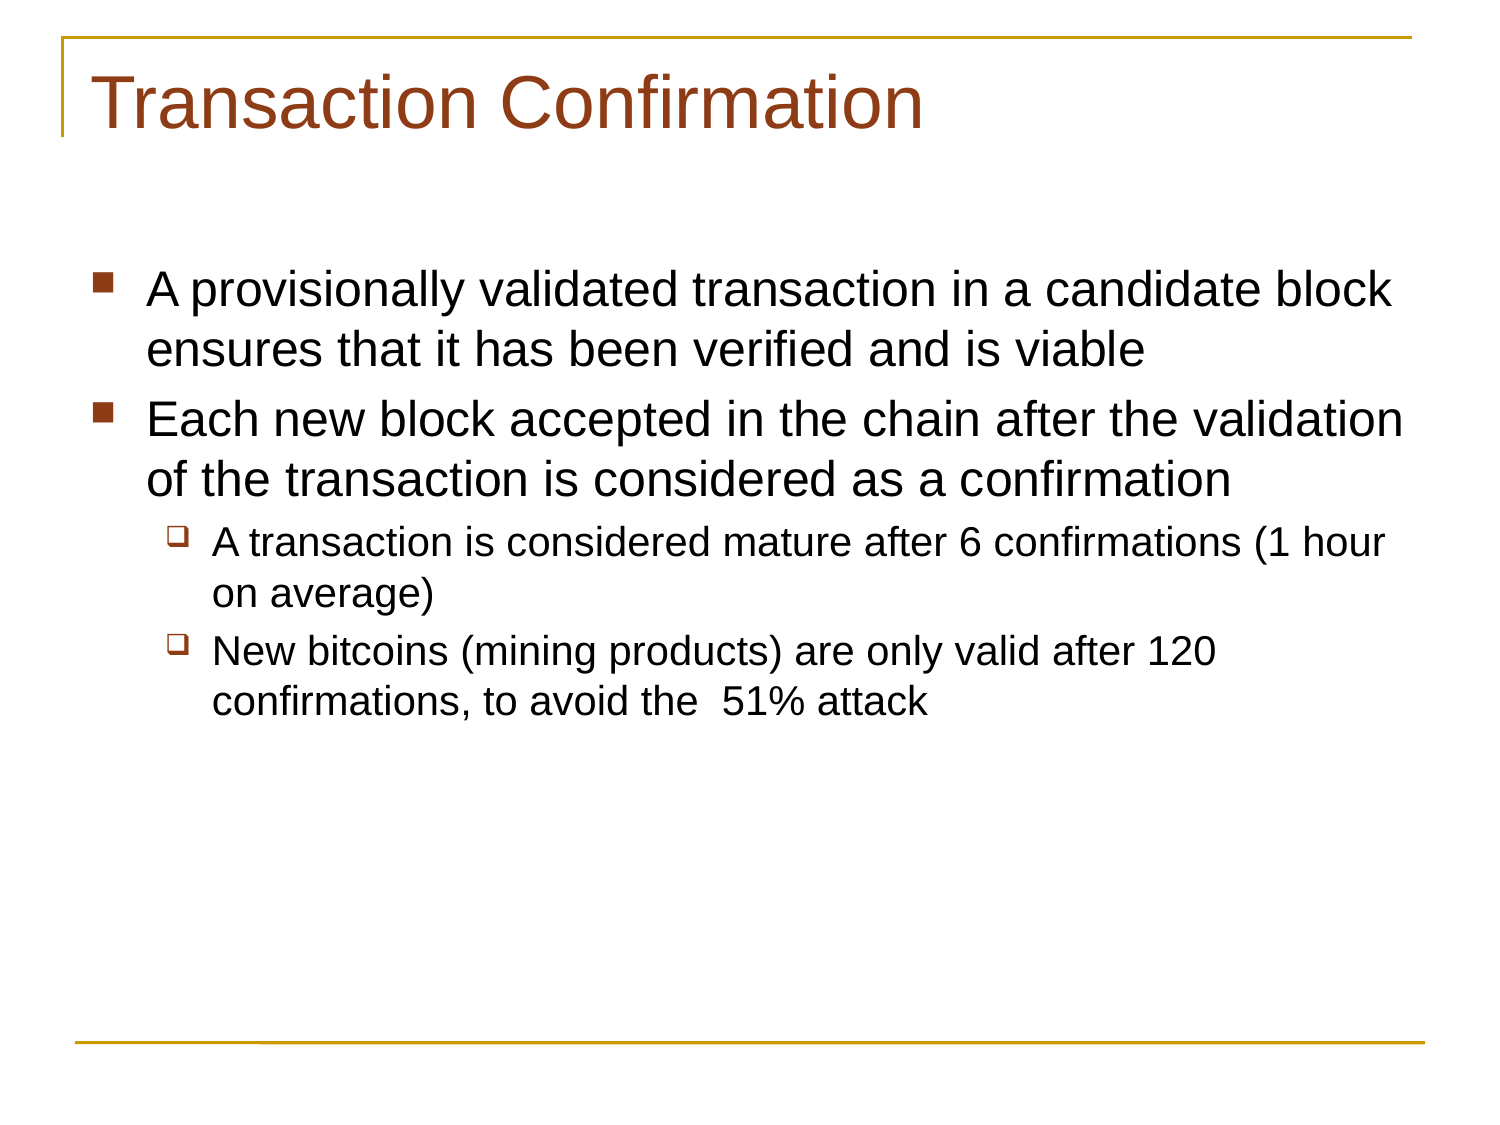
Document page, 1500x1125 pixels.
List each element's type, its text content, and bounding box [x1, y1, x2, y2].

title Transaction Confirmation [74, 45, 1426, 233]
list A provisionally validated transaction in a candidate block ensures that it has been verified and is viable Each new block accepted in the chain after the validation of the transaction is considered as a confirmation A transaction is considered mature after 6 confirmations (1 hour on average) New bitcoins (mining products) are only valid after 120 confirmations, to avoid the 51% attack [74, 249, 1426, 993]
